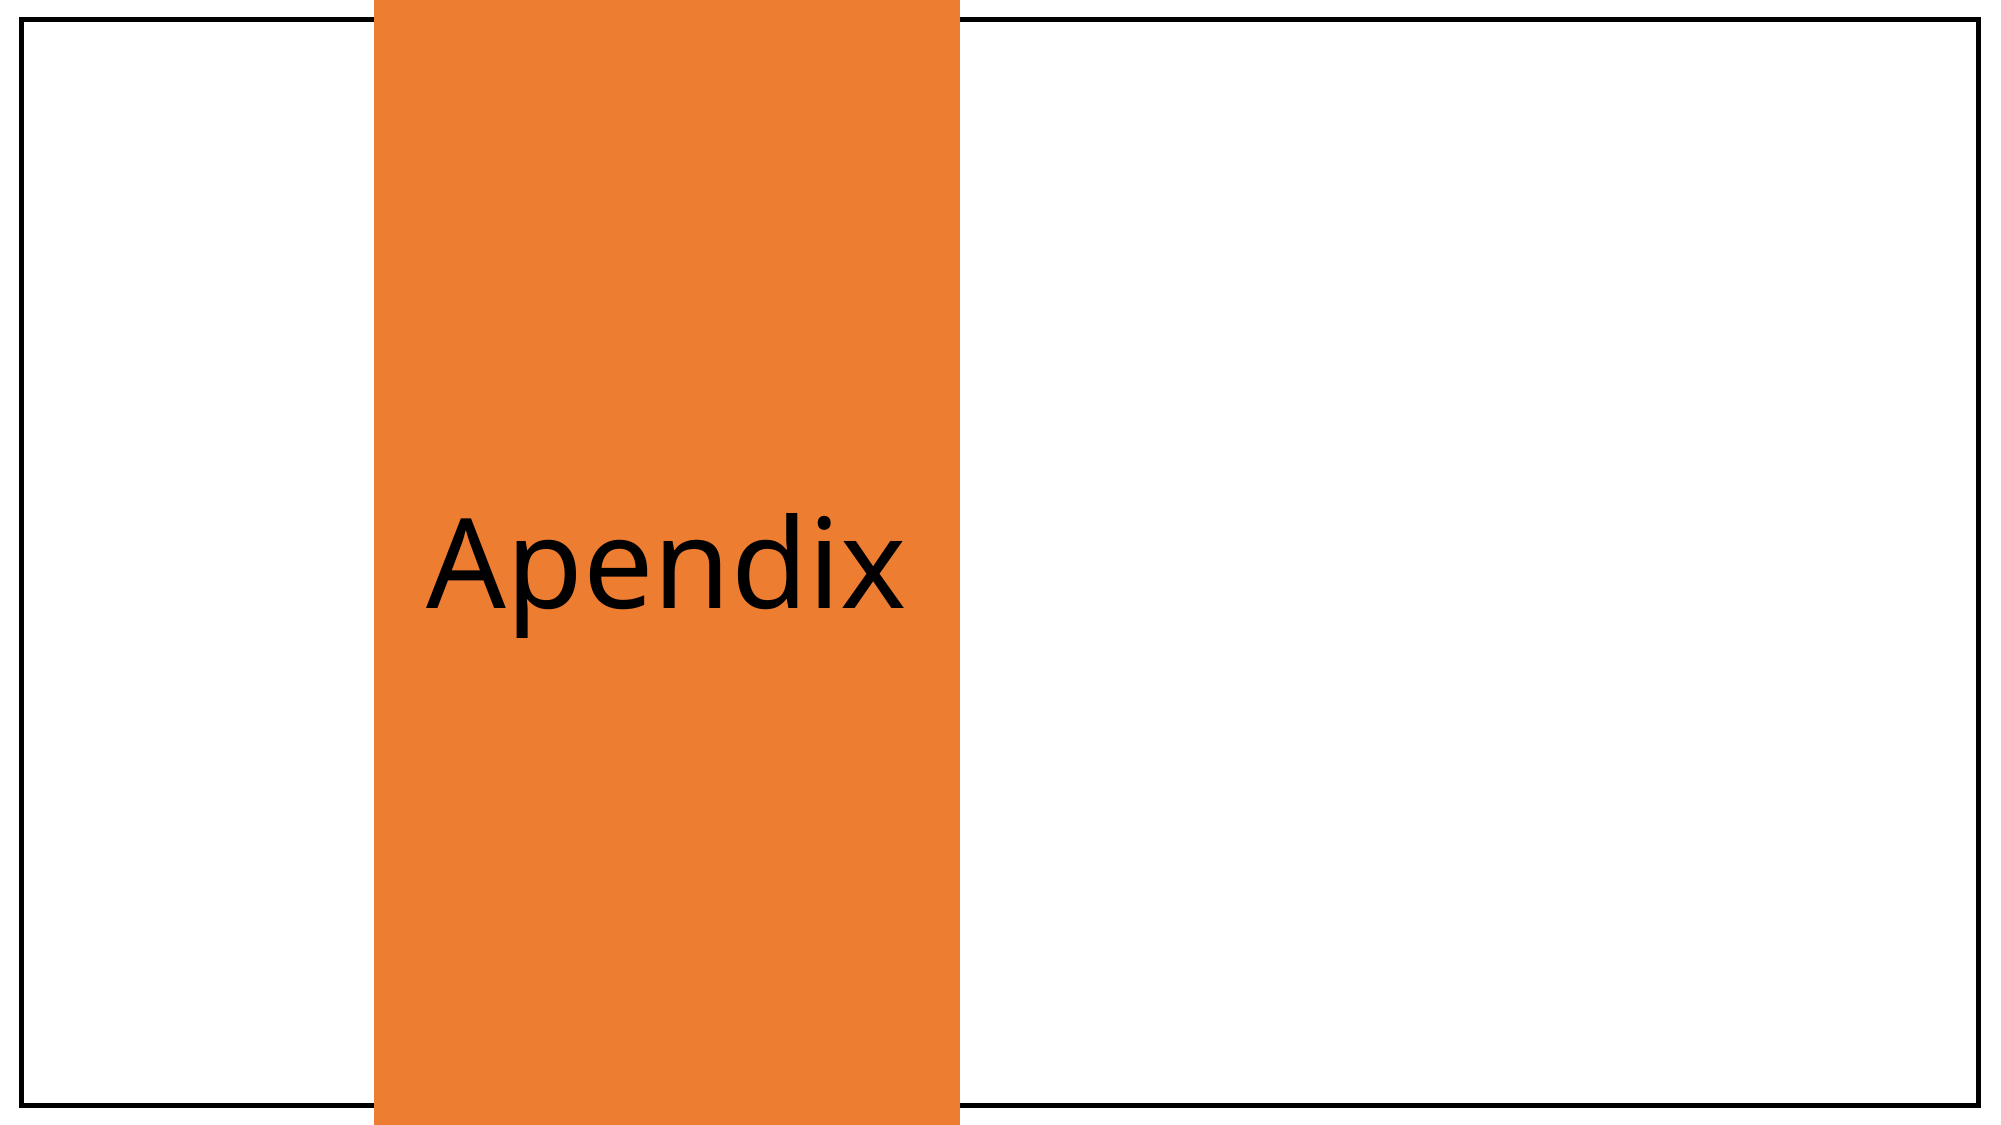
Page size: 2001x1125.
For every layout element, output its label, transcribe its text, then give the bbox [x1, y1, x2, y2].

text_box [374, 0, 960, 1125]
text_box Apendix [384, 358, 950, 767]
text_box [960, 17, 1981, 1108]
text_box [19, 17, 374, 1108]
